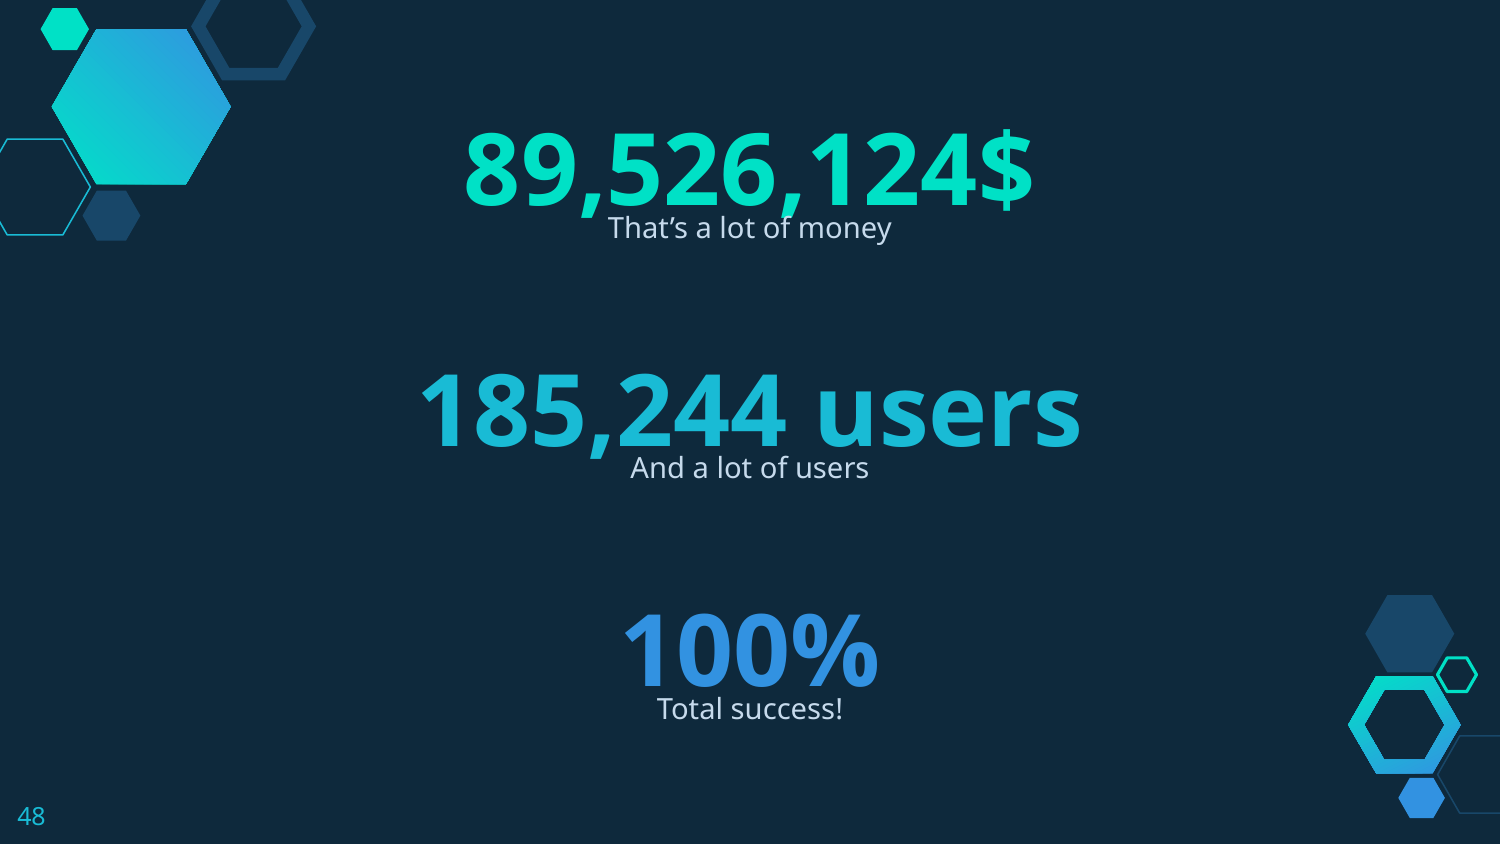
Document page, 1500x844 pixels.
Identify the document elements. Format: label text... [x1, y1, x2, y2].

title 185,244 users [112, 334, 1388, 434]
title 89,526,124$ [112, 93, 1388, 193]
subtitle And a lot of users [112, 434, 1388, 511]
subtitle That’s a lot of money [112, 193, 1388, 270]
subtitle Total success! [112, 675, 1388, 752]
title 100% [112, 575, 1388, 675]
slide_number 48 [2, 785, 93, 844]
